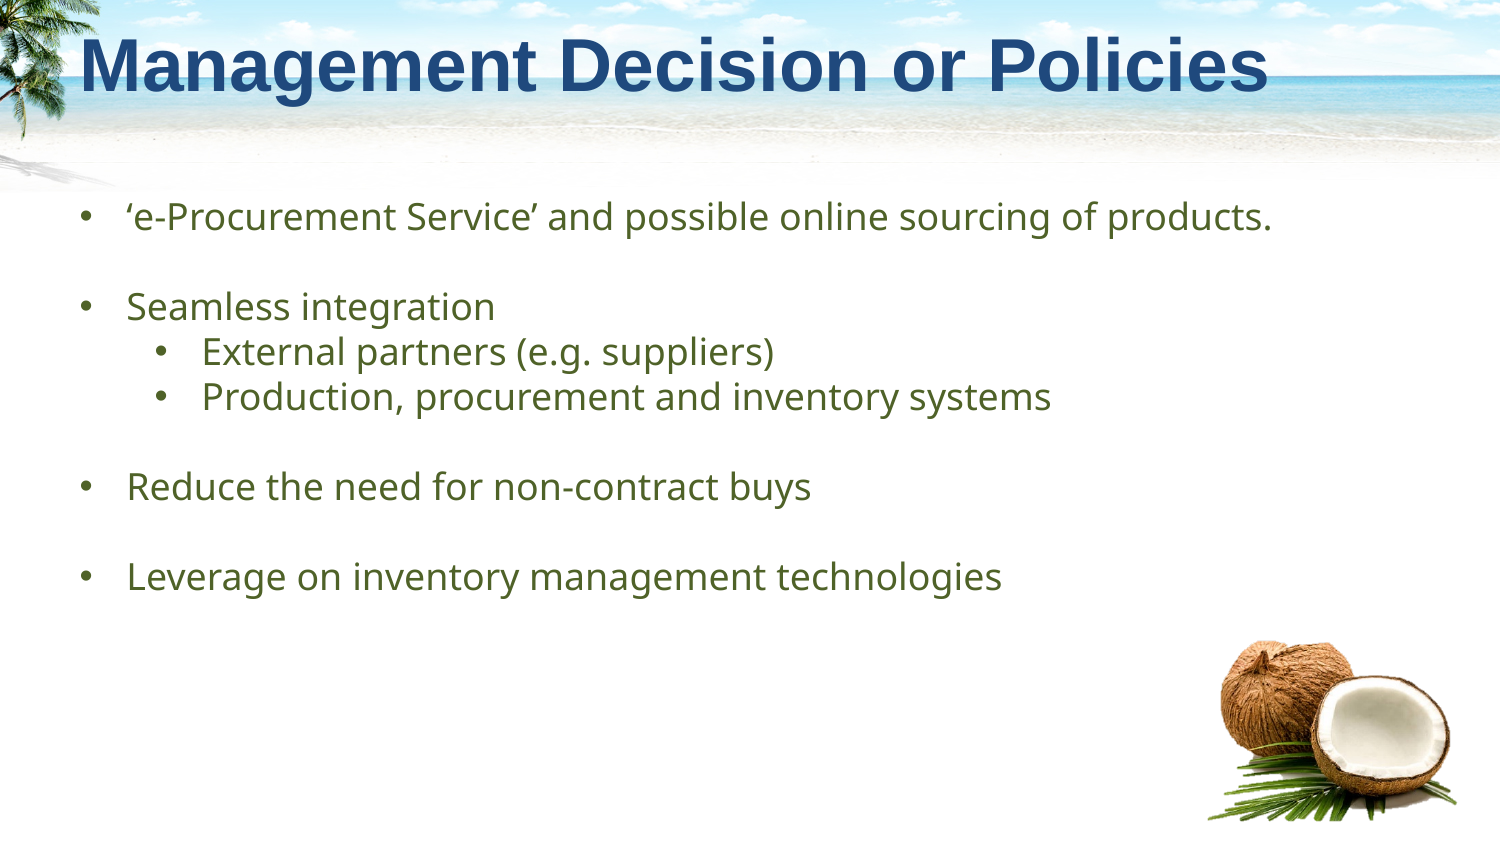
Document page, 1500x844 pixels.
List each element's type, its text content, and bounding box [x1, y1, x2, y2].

text_box Management Decision or Policies [64, 8, 1500, 114]
picture [0, 0, 1500, 844]
text_box ‘e-Procurement Service’ and possible online sourcing of products. Seamless integration External partners (e.g. suppliers) Production, procurement and inventory systems Reduce the need for non-contract buys Leverage on inventory management technologies [64, 185, 1471, 696]
